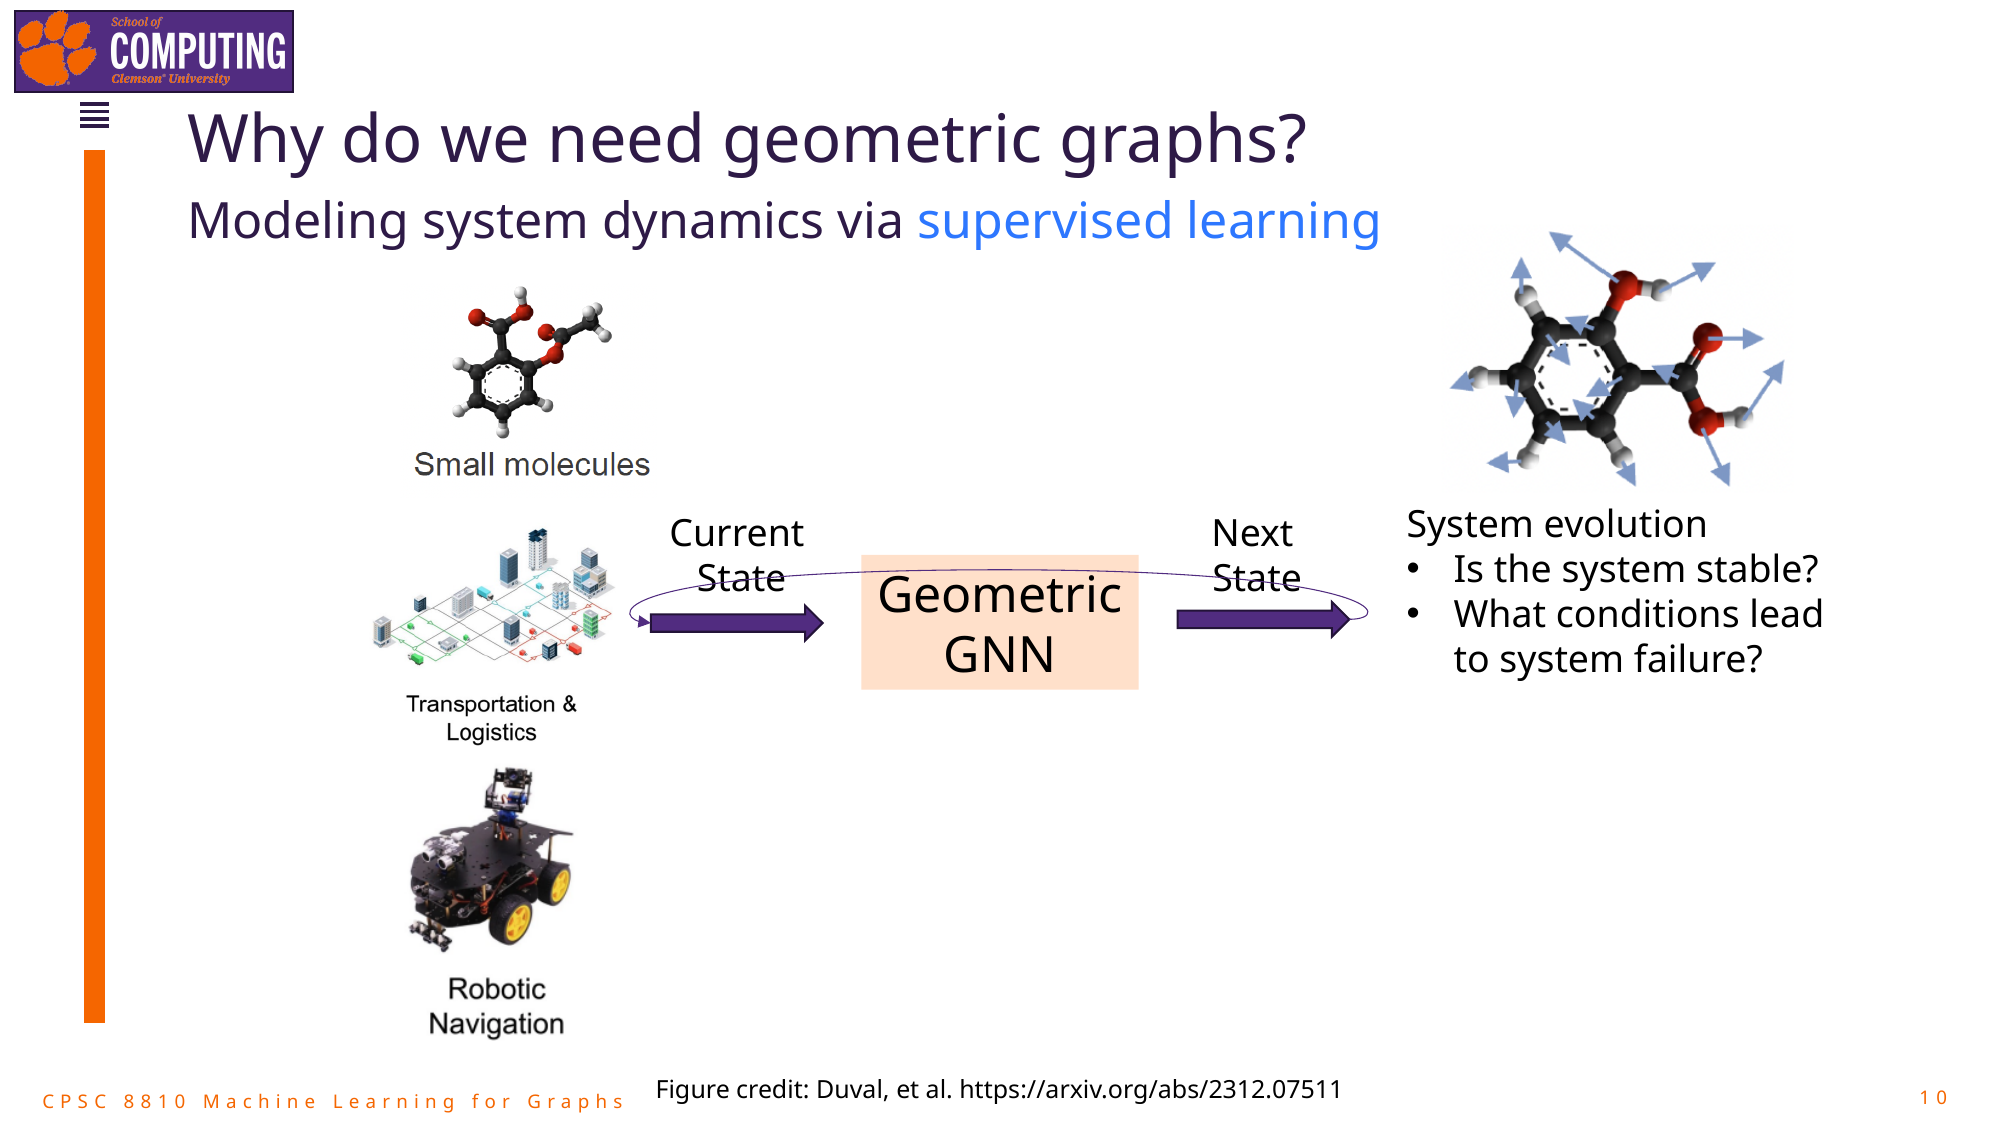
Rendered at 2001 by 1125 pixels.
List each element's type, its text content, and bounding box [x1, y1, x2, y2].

text_box [649, 607, 820, 621]
text_box [649, 624, 824, 644]
picture [18, 10, 285, 86]
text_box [650, 619, 1350, 624]
text_box Geometric GNN [861, 554, 1139, 571]
title Why do we need geometric graphs? [187, 104, 1913, 178]
picture [363, 516, 620, 749]
picture [400, 759, 582, 1048]
picture [1441, 224, 1794, 493]
text_box System evolution Is the system stable? What conditions lead to system failure? [1391, 492, 1862, 688]
text_box Geometric GNN [861, 571, 1139, 619]
text_box Figure credit: Duval, et al. https://arxiv.org/abs/2312.07511 [625, 1065, 1375, 1111]
list Modeling system dynamics via supervised learning [187, 195, 1426, 317]
text_box [1176, 624, 1347, 640]
picture [400, 283, 657, 498]
text_box [1176, 607, 1350, 619]
text_box Geometric GNN [861, 624, 1139, 690]
text_box Current State [628, 501, 855, 607]
text_box Next State [1144, 501, 1371, 607]
